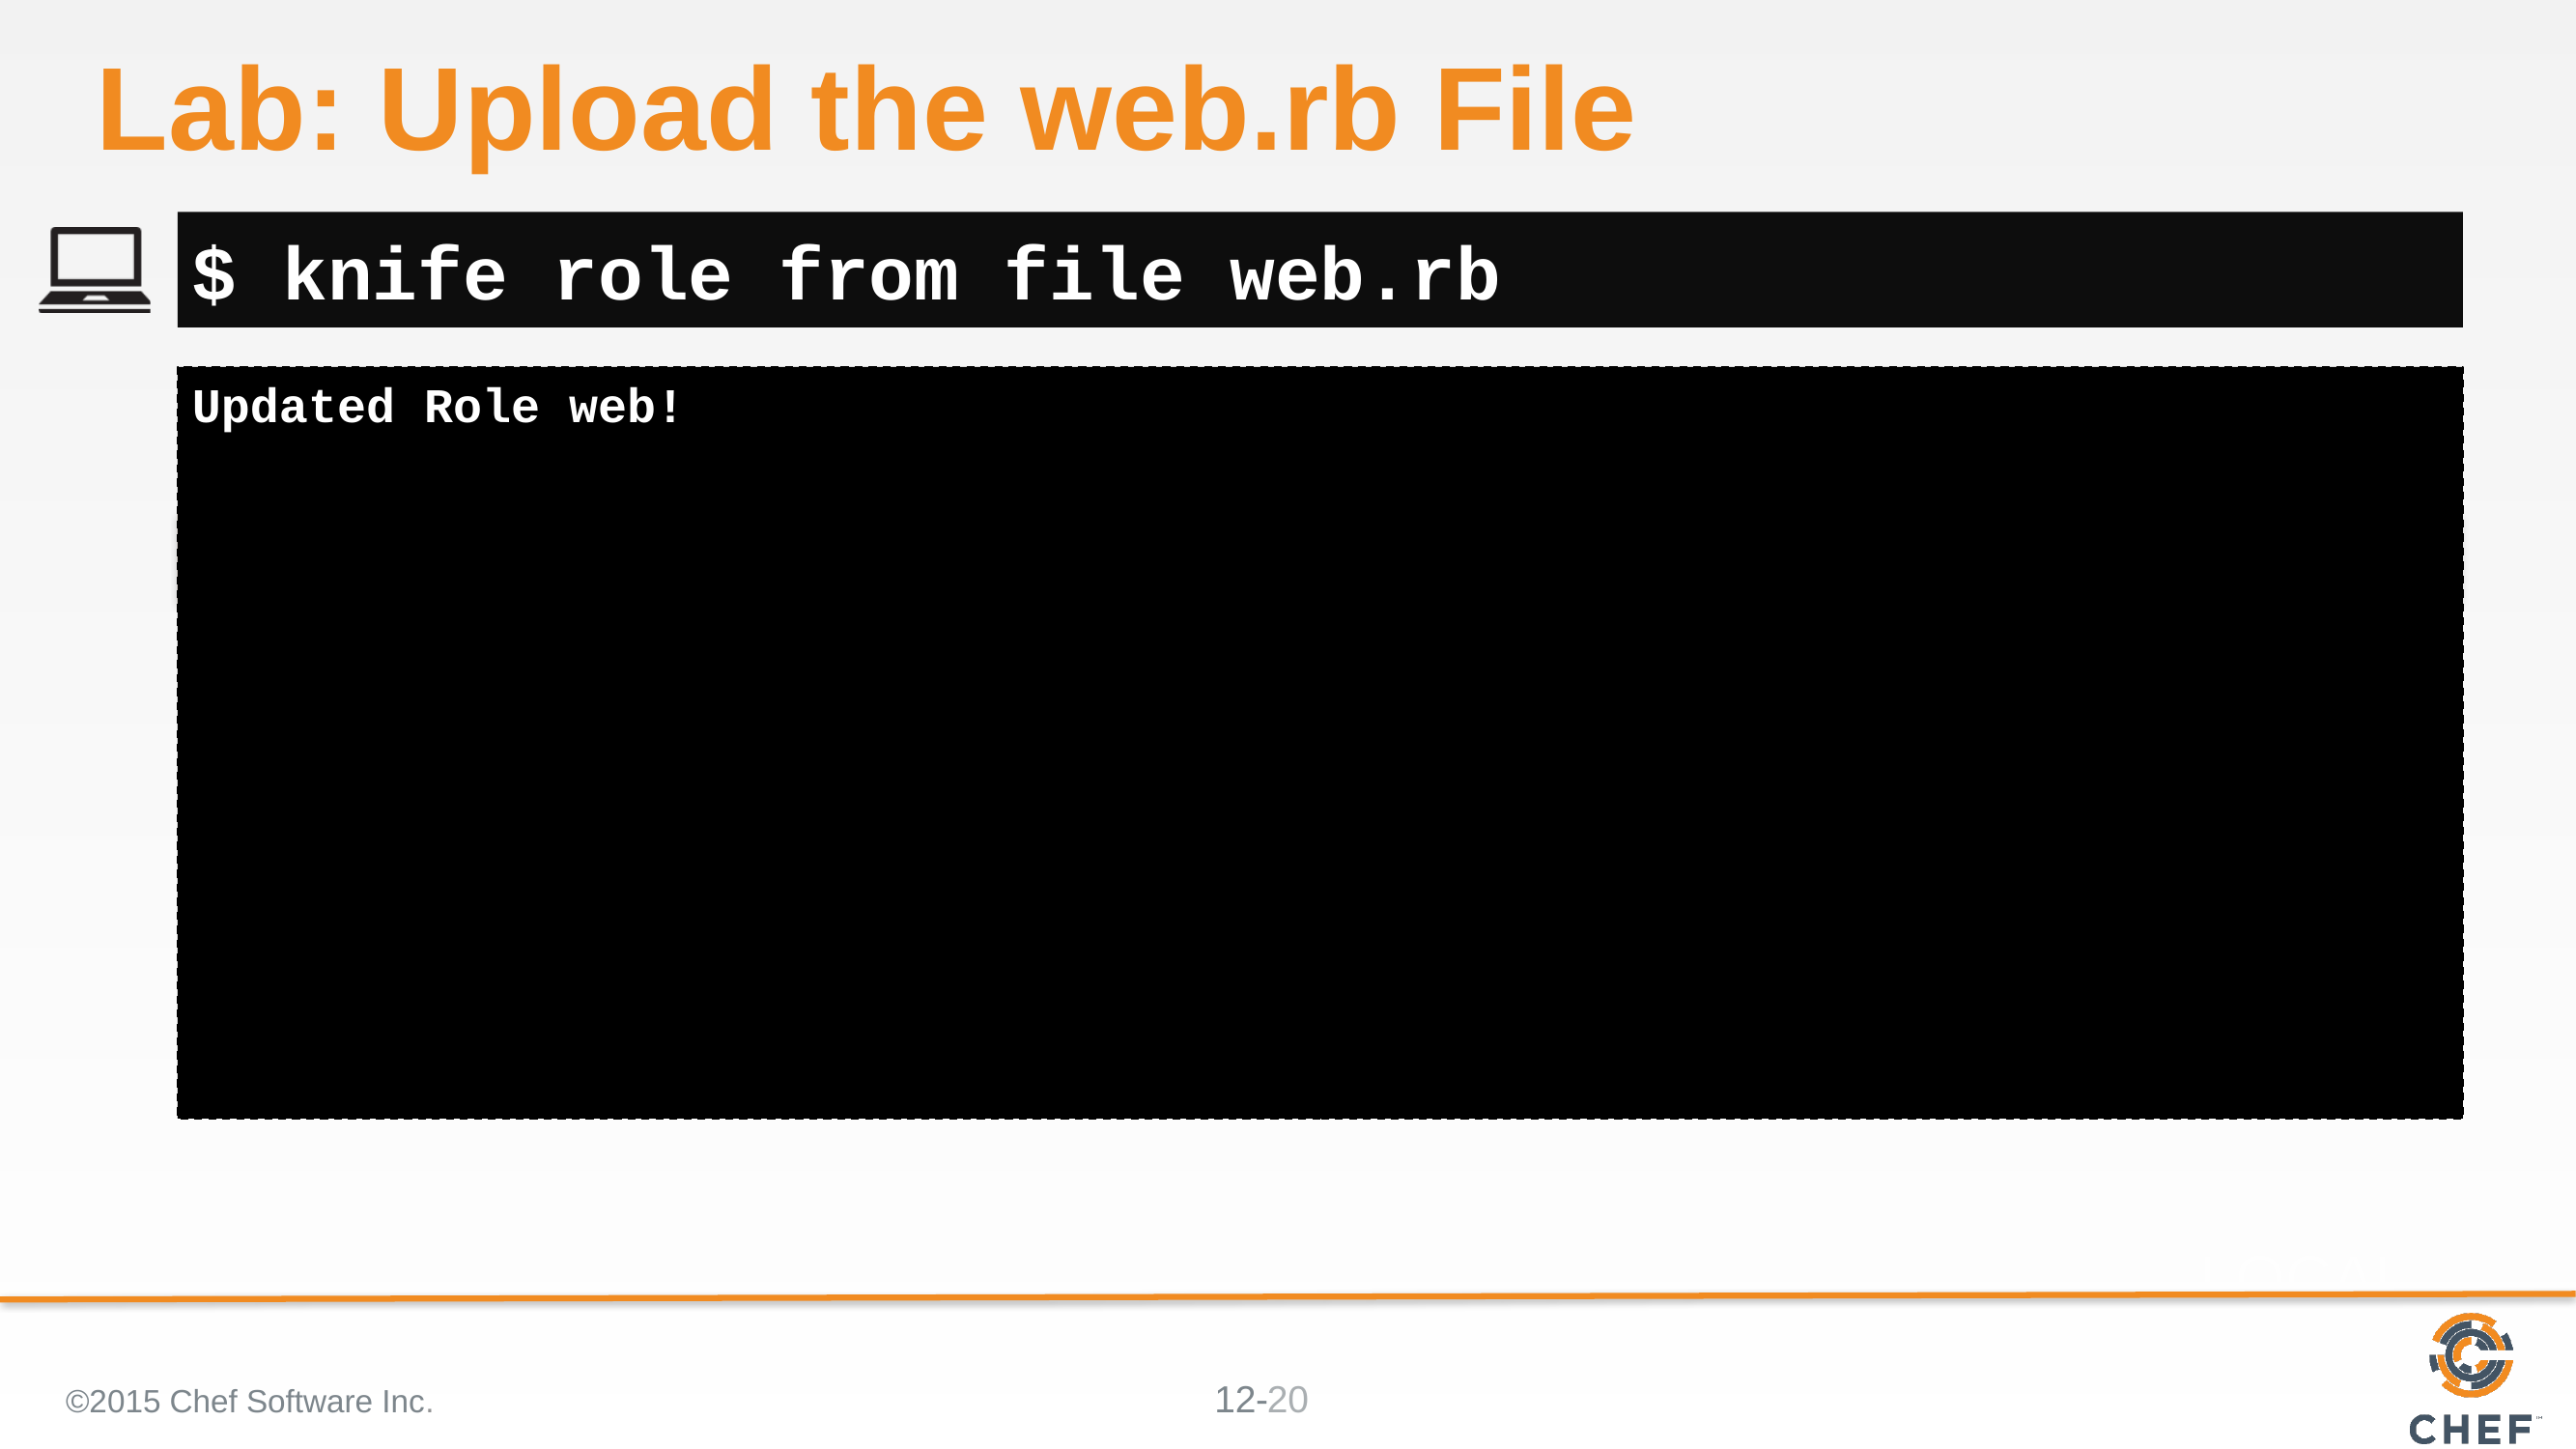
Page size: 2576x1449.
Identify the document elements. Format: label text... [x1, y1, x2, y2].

list Updated Role web! [177, 366, 2464, 1120]
slide_number 20 [998, 1359, 1578, 1437]
list $ knife role from file web.rb [177, 212, 2463, 327]
picture [2399, 1297, 2550, 1449]
title Lab: Upload the web.rb File [96, 48, 2463, 180]
footer ©2015 Chef Software Inc. [51, 1359, 952, 1440]
